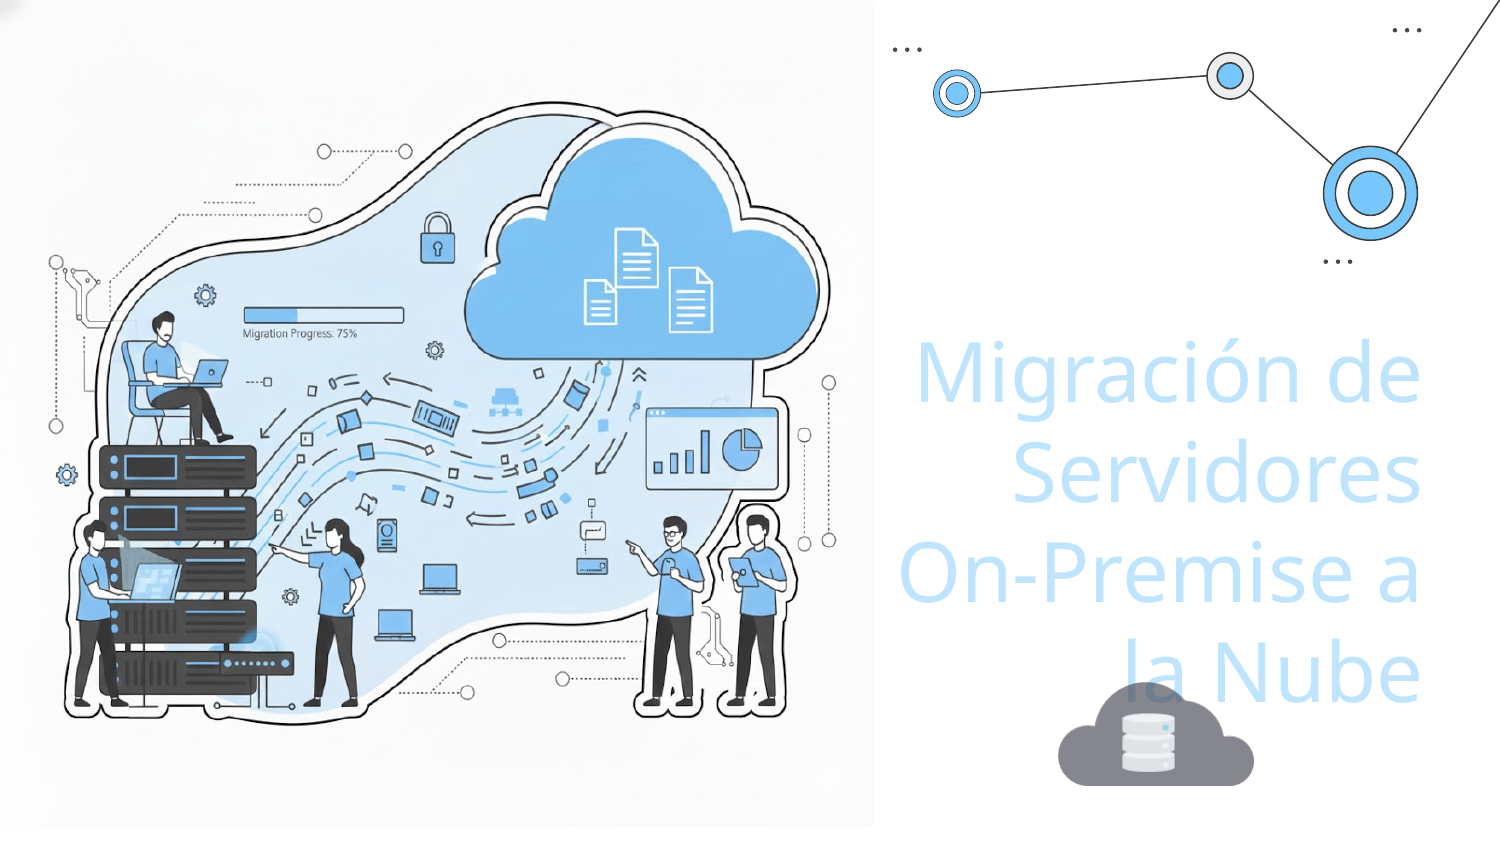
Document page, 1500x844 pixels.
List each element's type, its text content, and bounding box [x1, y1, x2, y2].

title Migración de Servidores On‑Premise a la Nube [878, 280, 1439, 735]
picture [0, 0, 874, 826]
picture [1058, 682, 1254, 786]
